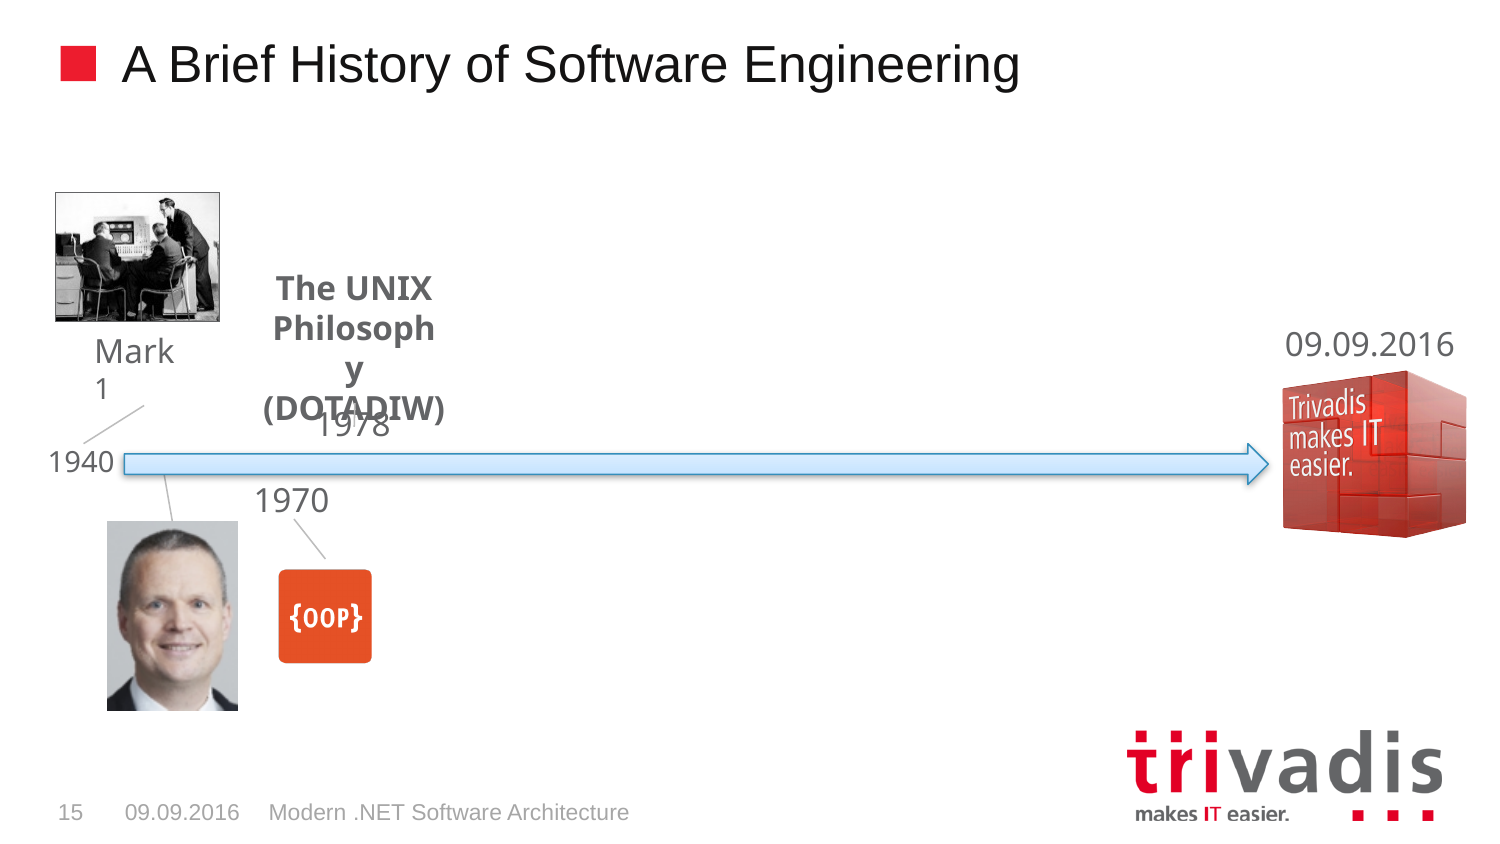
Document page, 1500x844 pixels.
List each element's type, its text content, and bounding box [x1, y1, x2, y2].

text_box 09.09.2016 [1284, 323, 1473, 364]
title A Brief History of Software Engineering [103, 20, 1442, 140]
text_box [253, 478, 395, 674]
picture [1127, 730, 1442, 821]
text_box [106, 465, 238, 711]
text_box [123, 442, 1269, 486]
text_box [55, 192, 221, 444]
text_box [262, 267, 446, 444]
text_box 1940 [47, 443, 120, 479]
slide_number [109, 788, 258, 834]
picture [1275, 363, 1471, 544]
footer Modern .NET Software Architecture [258, 788, 897, 834]
slide_number 15 [42, 788, 109, 834]
